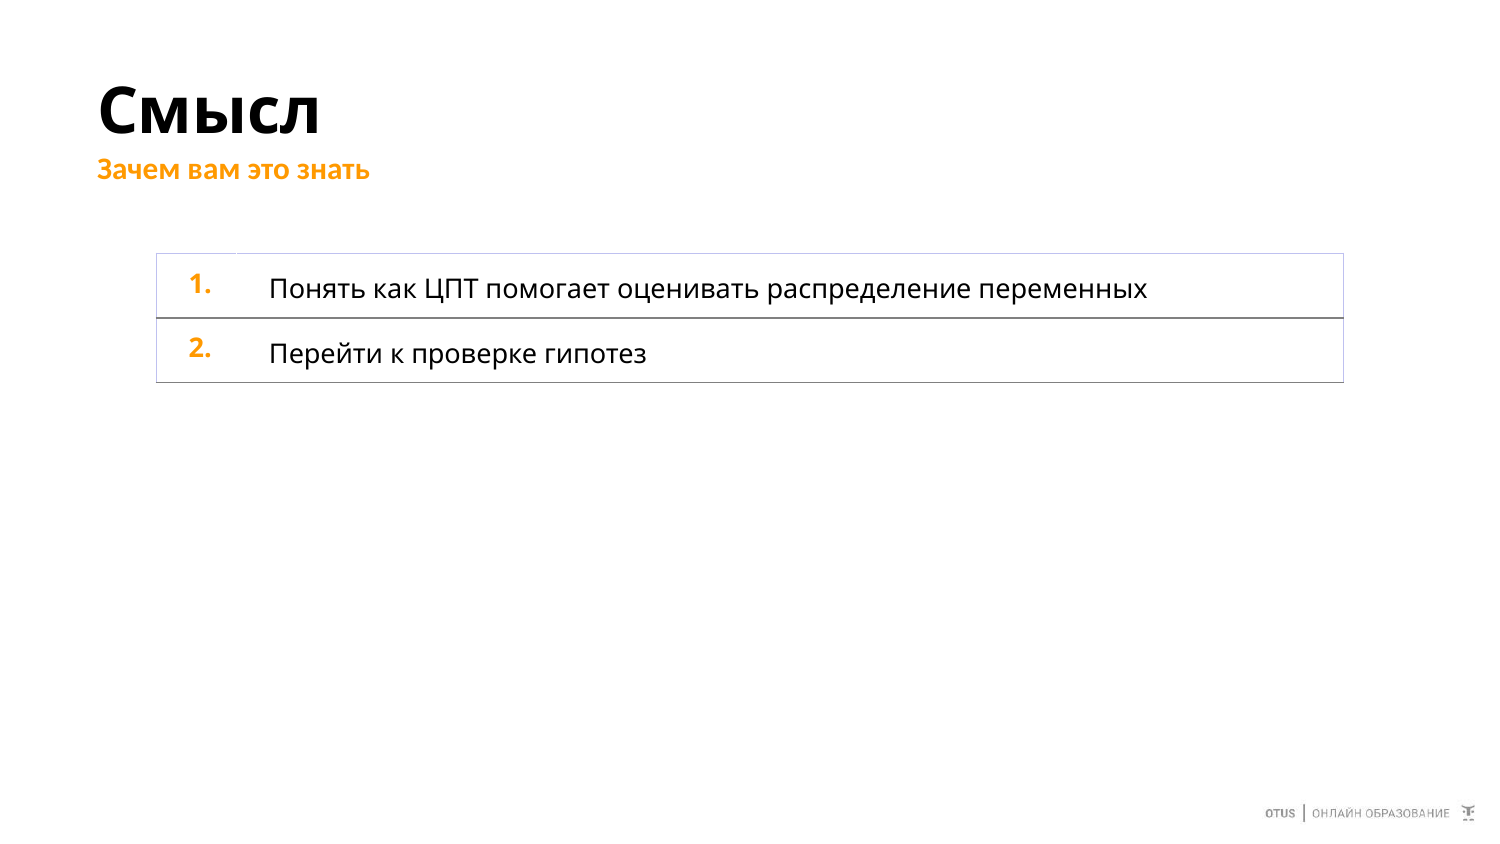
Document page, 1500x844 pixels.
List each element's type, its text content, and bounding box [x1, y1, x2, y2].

table_header Понять как ЦПТ помогает оценивать распределение переменных [237, 271, 1343, 317]
table_header 1. [157, 271, 236, 317]
subtitle Зачем вам это знать [82, 140, 1362, 271]
picture [1262, 799, 1475, 825]
table_cell 2. [157, 319, 236, 382]
table_cell Перейти к проверке гипотез [237, 319, 1343, 382]
title Смысл [82, 54, 1480, 234]
